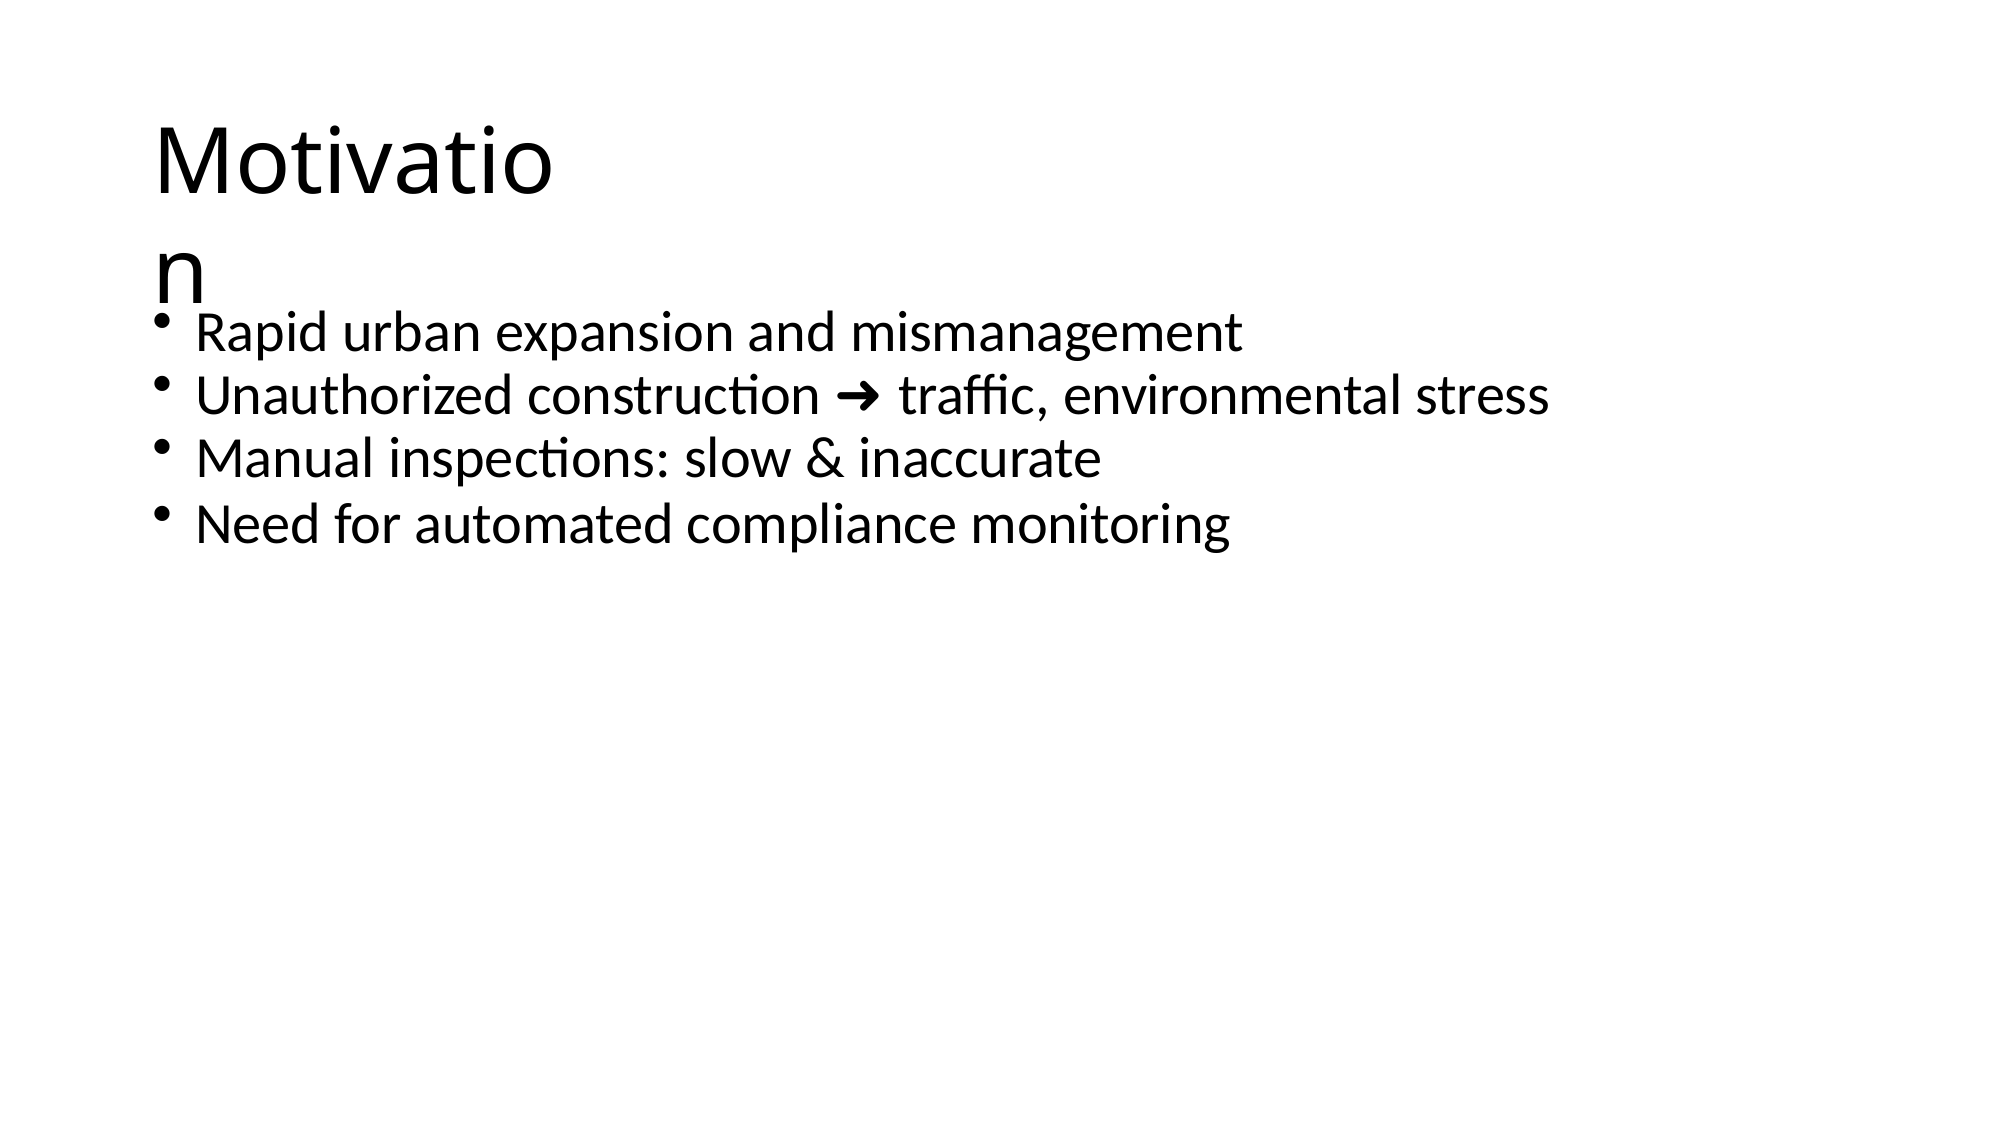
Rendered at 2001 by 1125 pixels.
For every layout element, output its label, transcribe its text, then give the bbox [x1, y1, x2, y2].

text_box Rapid urban expansion and mismanagement Unauthorized construction ➜ traffic, environmental stress Manual inspections: slow & inaccurate Need for automated compliance monitoring [150, 294, 1577, 556]
title Motivation [150, 100, 558, 294]
